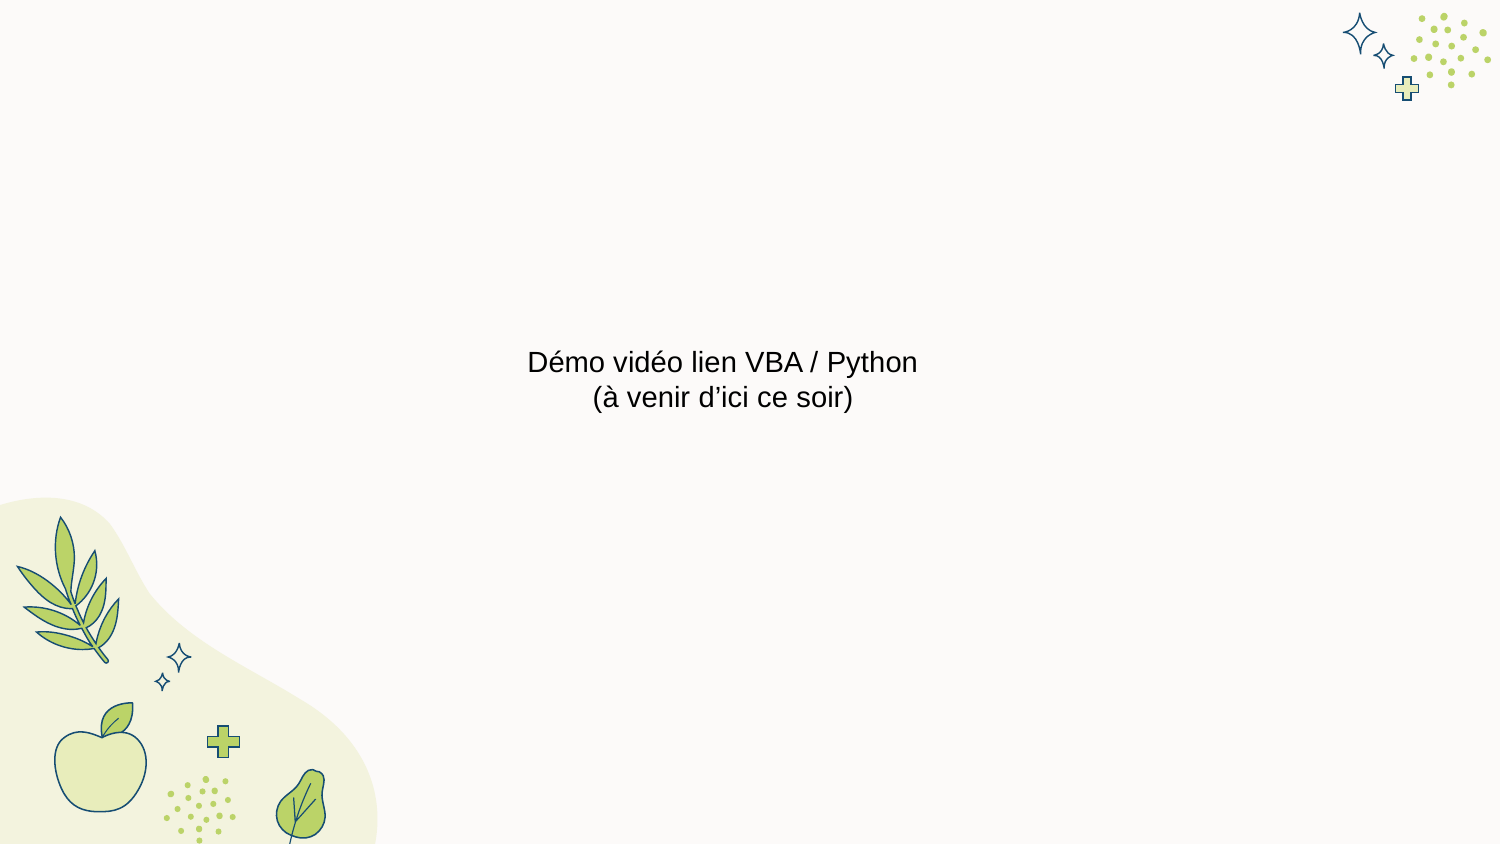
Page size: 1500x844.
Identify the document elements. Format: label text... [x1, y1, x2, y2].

text_box Démo vidéo lien VBA / Python (à venir d’ici ce soir) [512, 335, 934, 421]
